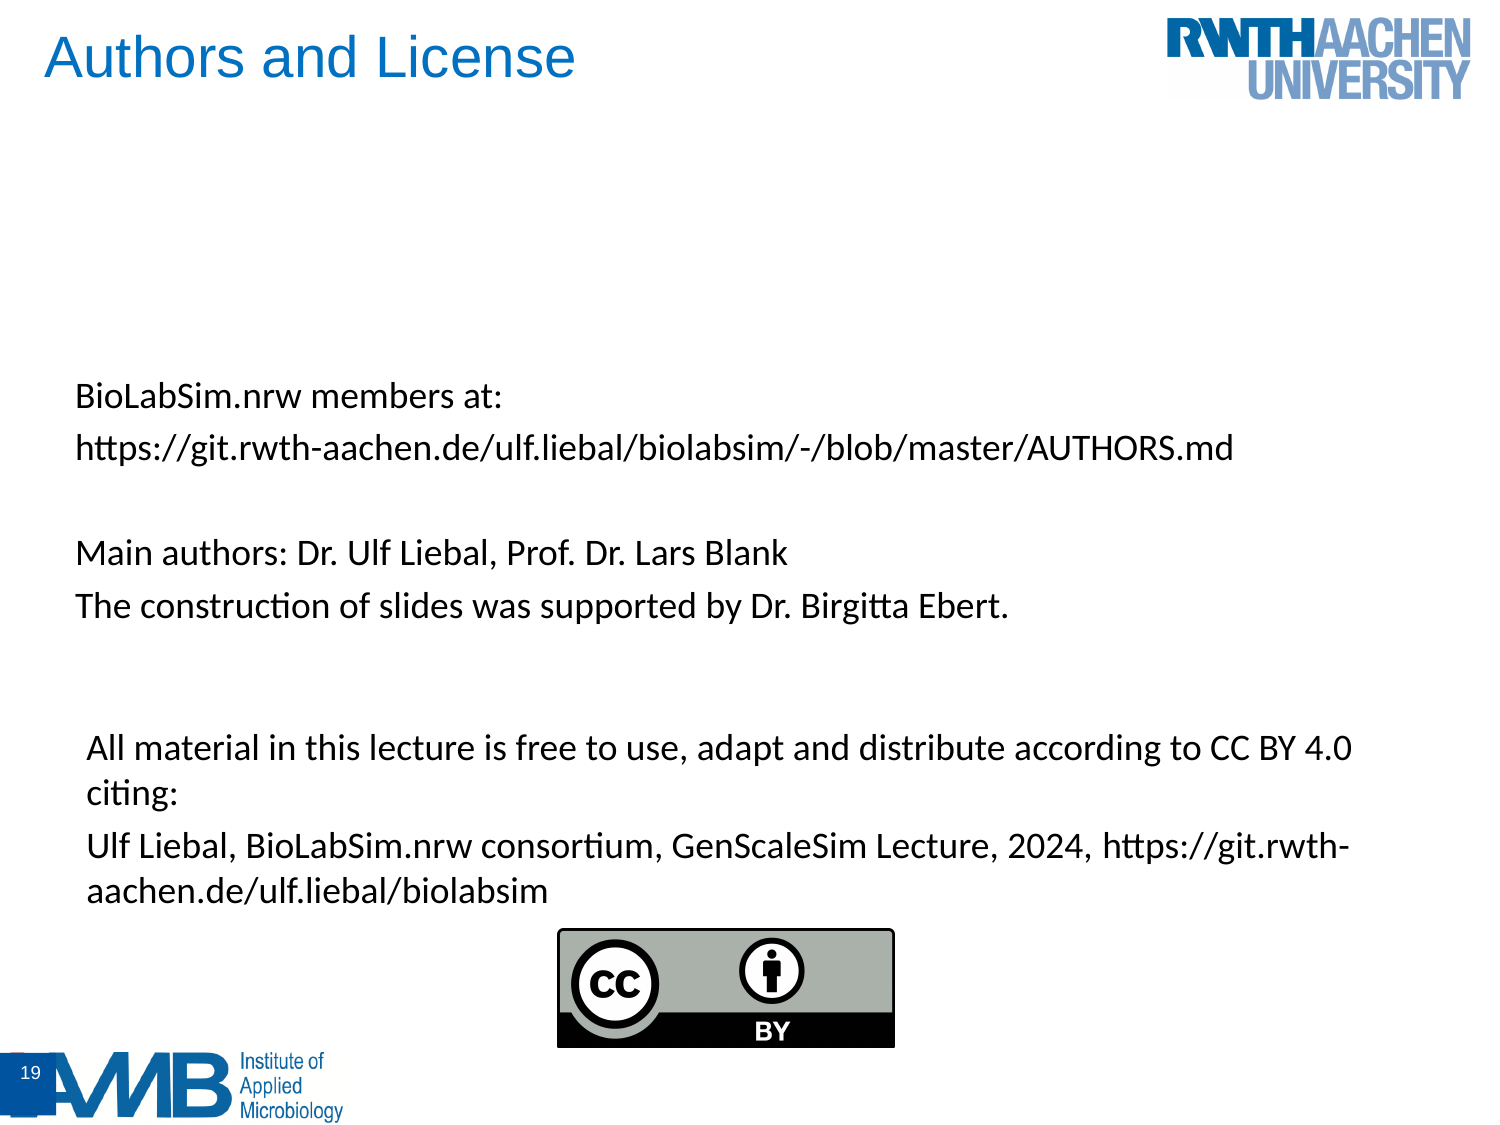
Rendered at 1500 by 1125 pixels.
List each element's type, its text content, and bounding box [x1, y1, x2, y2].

text_box All material in this lecture is free to use, adapt and distribute according to CC BY 4.0 citing: Ulf Liebal, BioLabSim.nrw consortium, GenScaleSim Lecture, 2024, https://git.rwth-aachen.de/ulf.liebal/biolabsim [75, 717, 1424, 919]
picture [557, 928, 895, 1048]
text_box Authors and License [44, 18, 1096, 114]
list BioLabSim.nrw members at: https://git.rwth-aachen.de/ulf.liebal/biolabsim/-/blob/master/AUTHORS.md Main authors: Dr. Ulf Liebal, Prof. Dr. Lars Blank The construction of slides was supported by Dr. Birgitta Ebert. [75, 370, 1424, 572]
slide_number 19 [0, 1052, 57, 1116]
picture [10, 1052, 343, 1123]
picture [1167, 17, 1471, 100]
